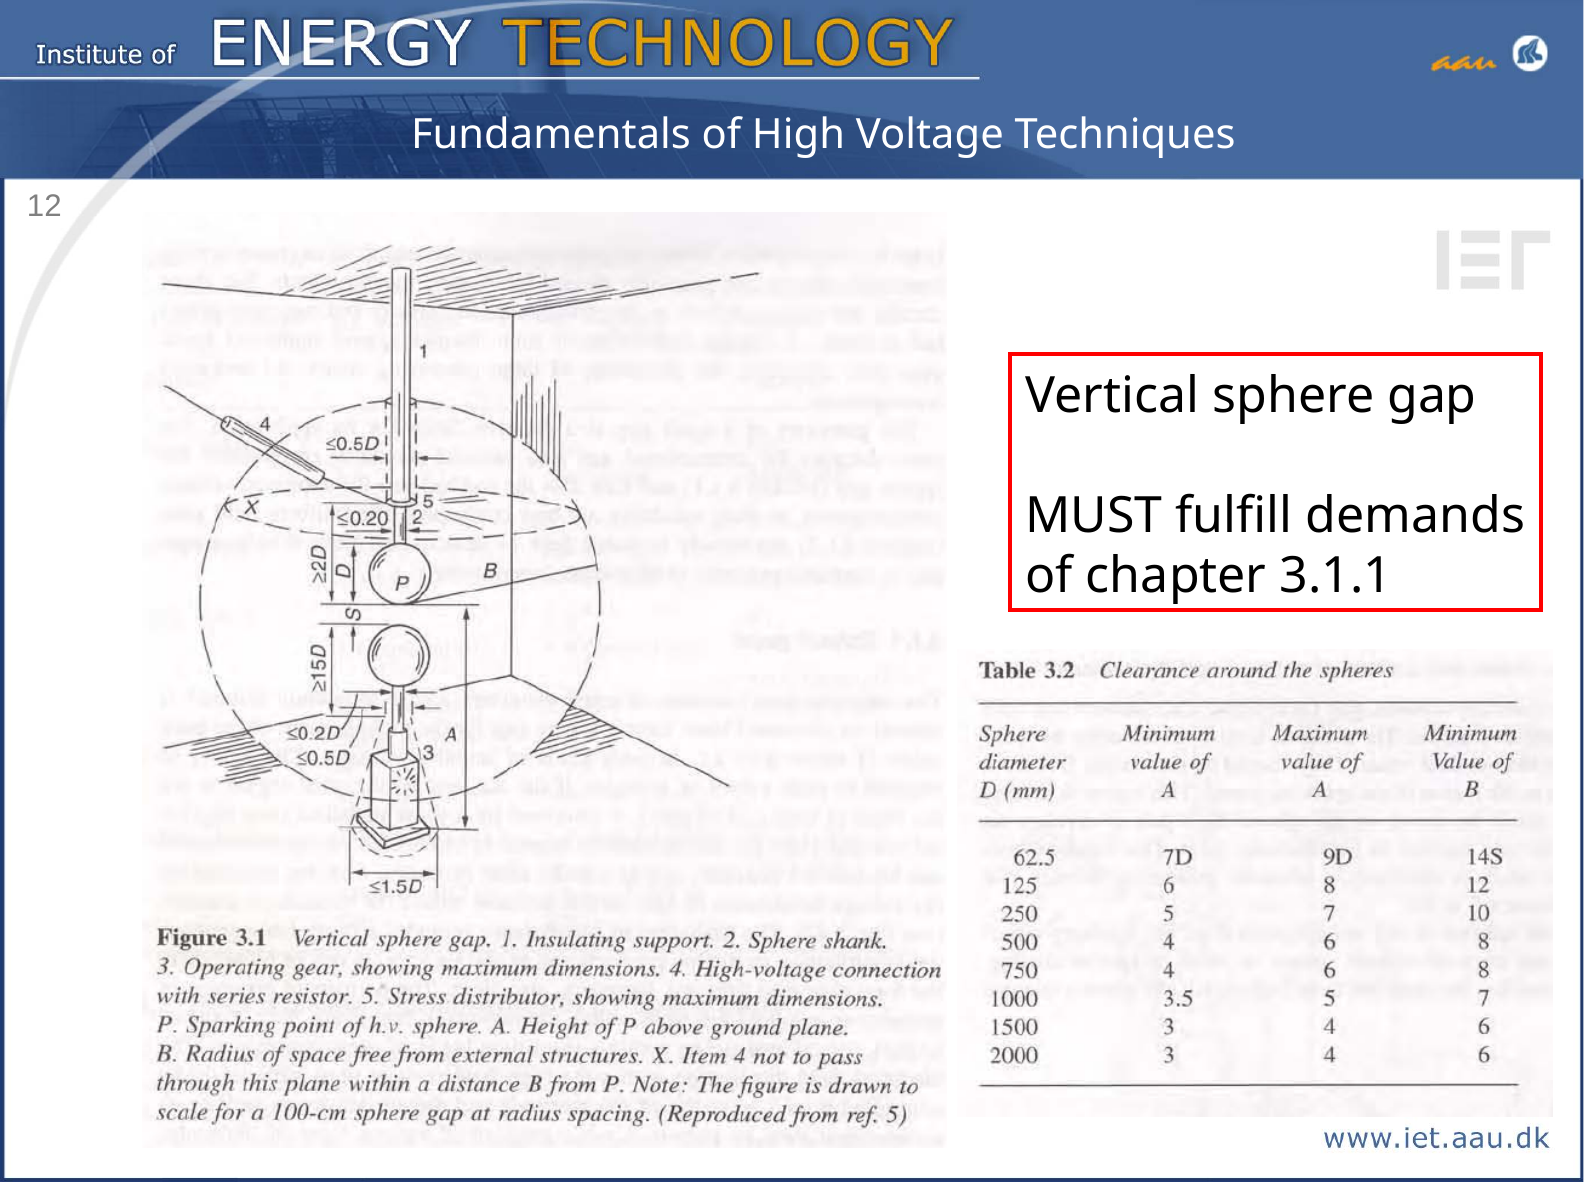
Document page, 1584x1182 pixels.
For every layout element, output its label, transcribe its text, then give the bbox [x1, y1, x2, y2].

text_box Vertical sphere gap MUST fulfill demands of chapter 3.1.1 [1009, 354, 1542, 611]
slide_number 12 [0, 177, 109, 261]
picture [0, 0, 1584, 1182]
title Fundamentals of High Voltage Techniques [110, 109, 1537, 154]
